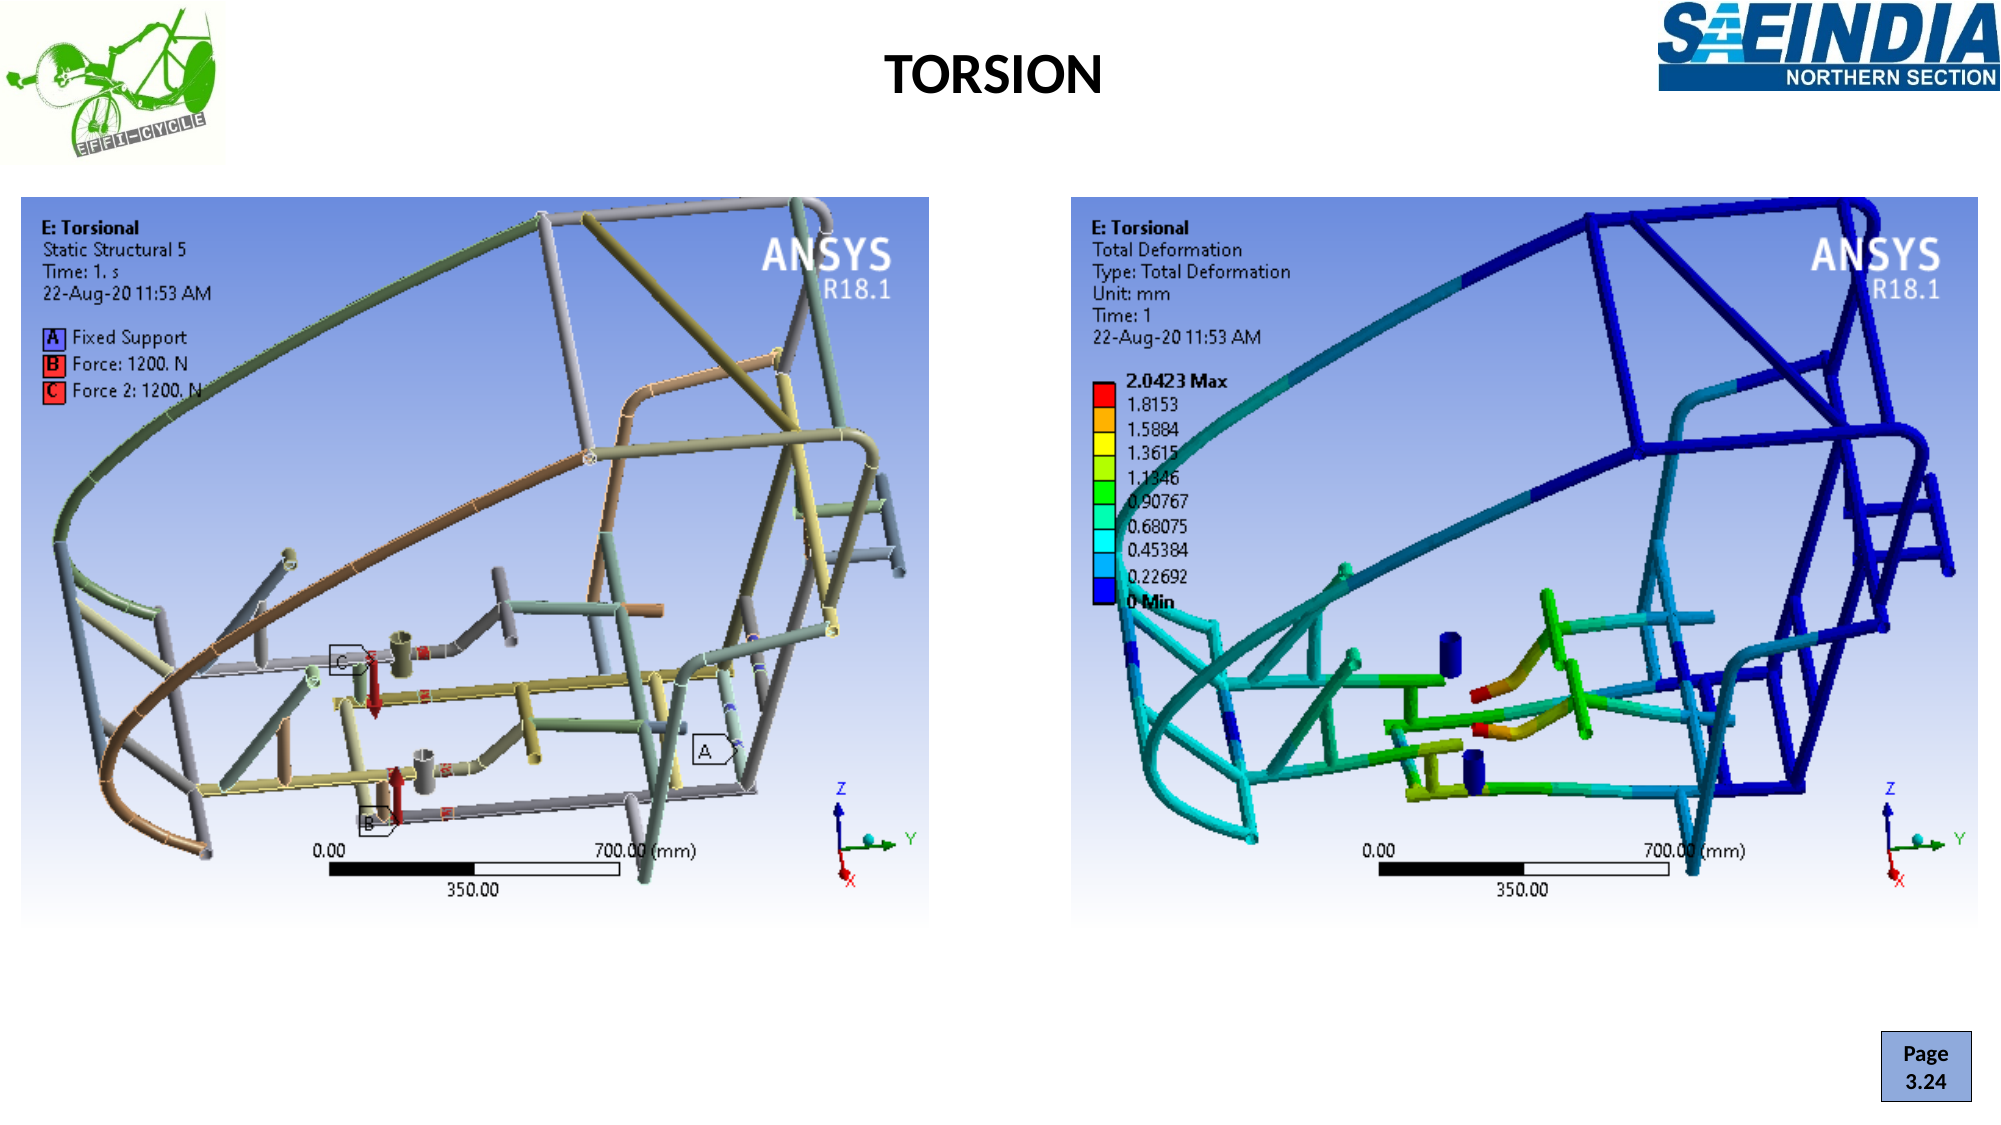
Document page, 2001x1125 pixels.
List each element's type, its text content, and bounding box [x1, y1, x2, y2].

text_box Page 3.24 [1881, 1031, 1972, 1102]
picture [21, 197, 929, 928]
picture [1658, 1, 2000, 91]
text_box TORSION [372, 18, 1616, 131]
picture [0, 1, 226, 165]
picture [1071, 197, 1978, 928]
